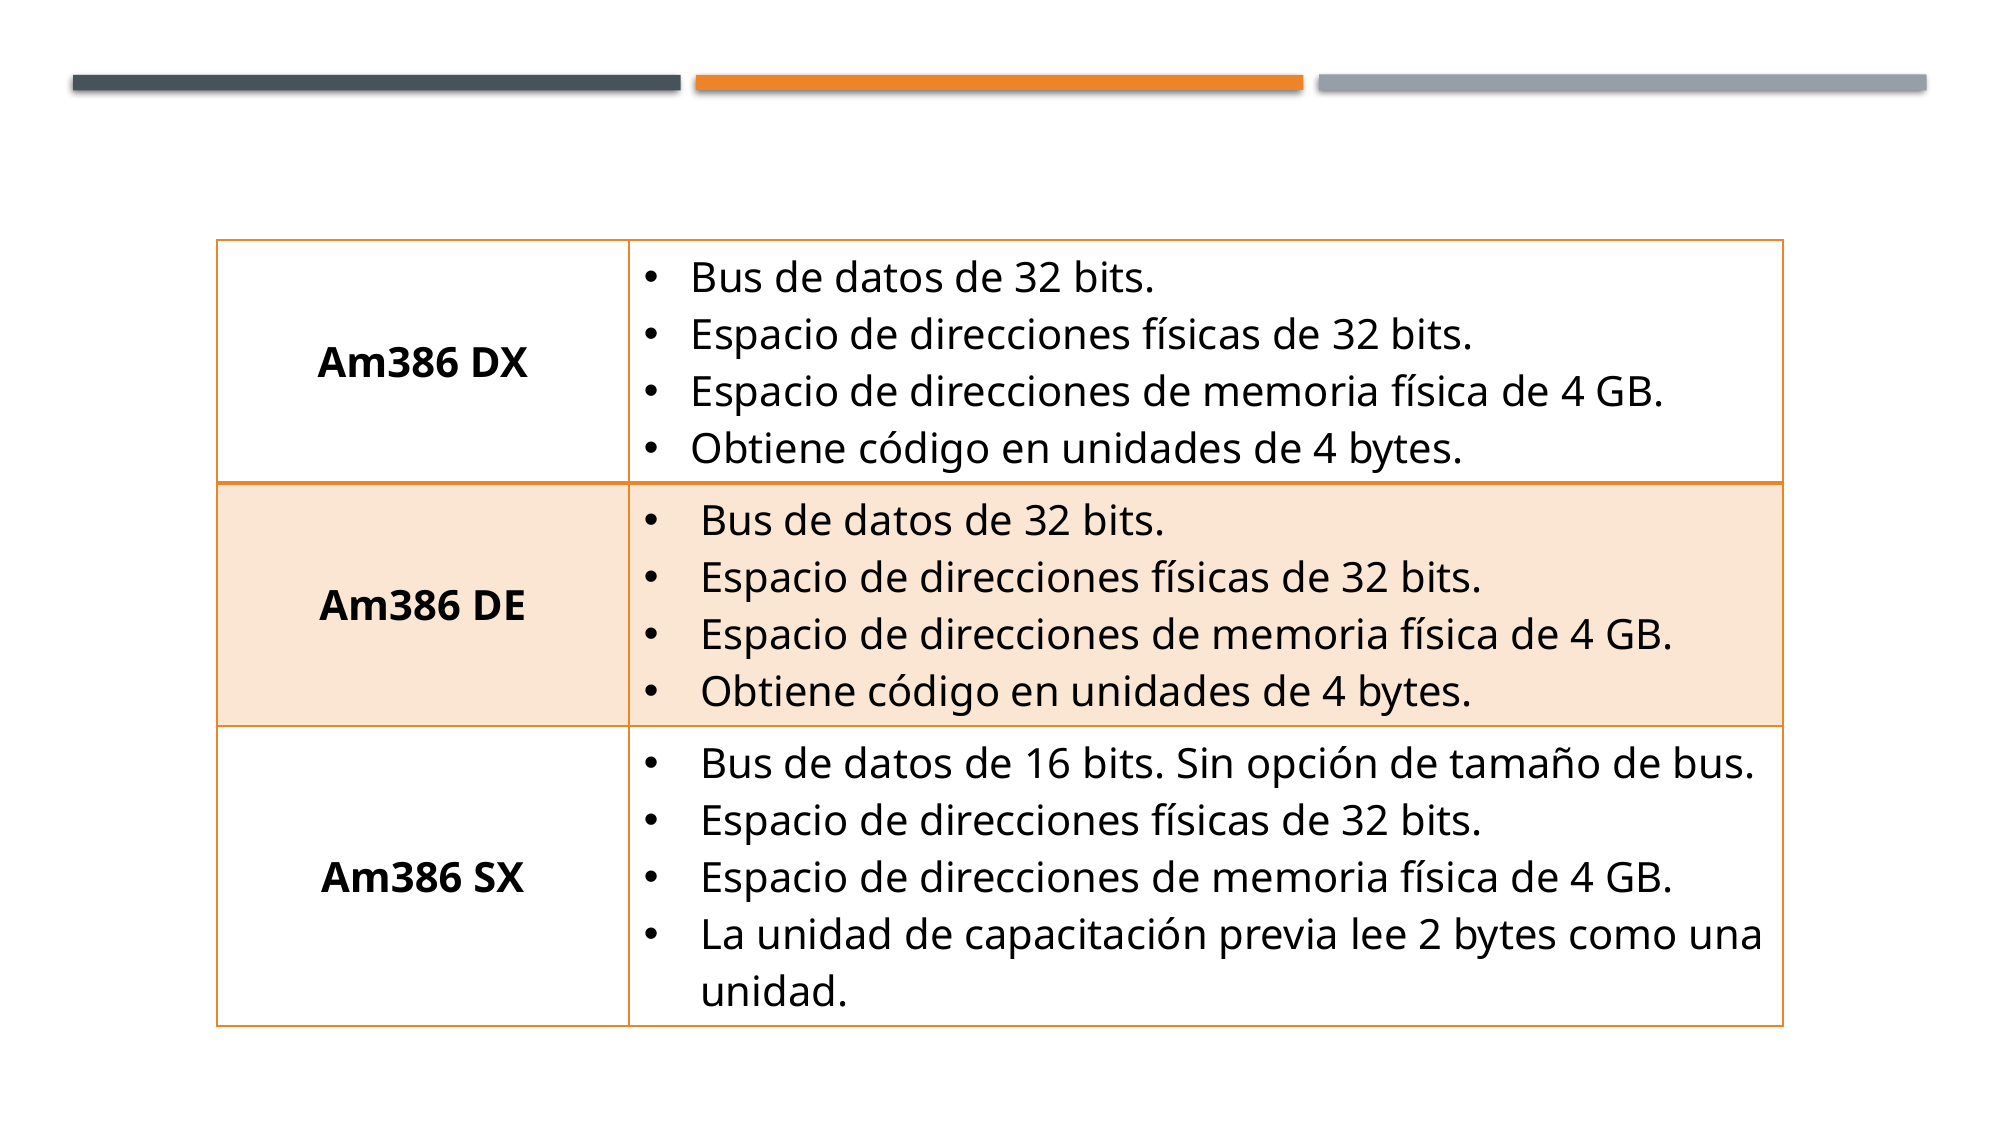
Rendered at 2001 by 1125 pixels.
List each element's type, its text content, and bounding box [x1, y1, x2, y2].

table_cell Am386 DE [218, 485, 628, 725]
title Am486 [0, 115, 1810, 282]
table_header Bus de datos de 32 bits. Espacio de direcciones físicas de 32 bits. Espacio de direcciones de memoria física de 4 GB. Obtiene código en unidades de 4 bytes. [630, 241, 1782, 481]
table_cell Bus de datos de 16 bits. Sin opción de tamaño de bus. Espacio de direcciones físicas de 32 bits. Espacio de direcciones de memoria física de 4 GB. La unidad de capacitación previa lee 2 bytes como una unidad. [630, 727, 1782, 1025]
table_cell Bus de datos de 32 bits. Espacio de direcciones físicas de 32 bits. Espacio de direcciones de memoria física de 4 GB. Obtiene código en unidades de 4 bytes. [630, 485, 1782, 725]
table_cell Am386 SX [218, 727, 628, 1025]
table_header Am386 DX [218, 241, 628, 481]
